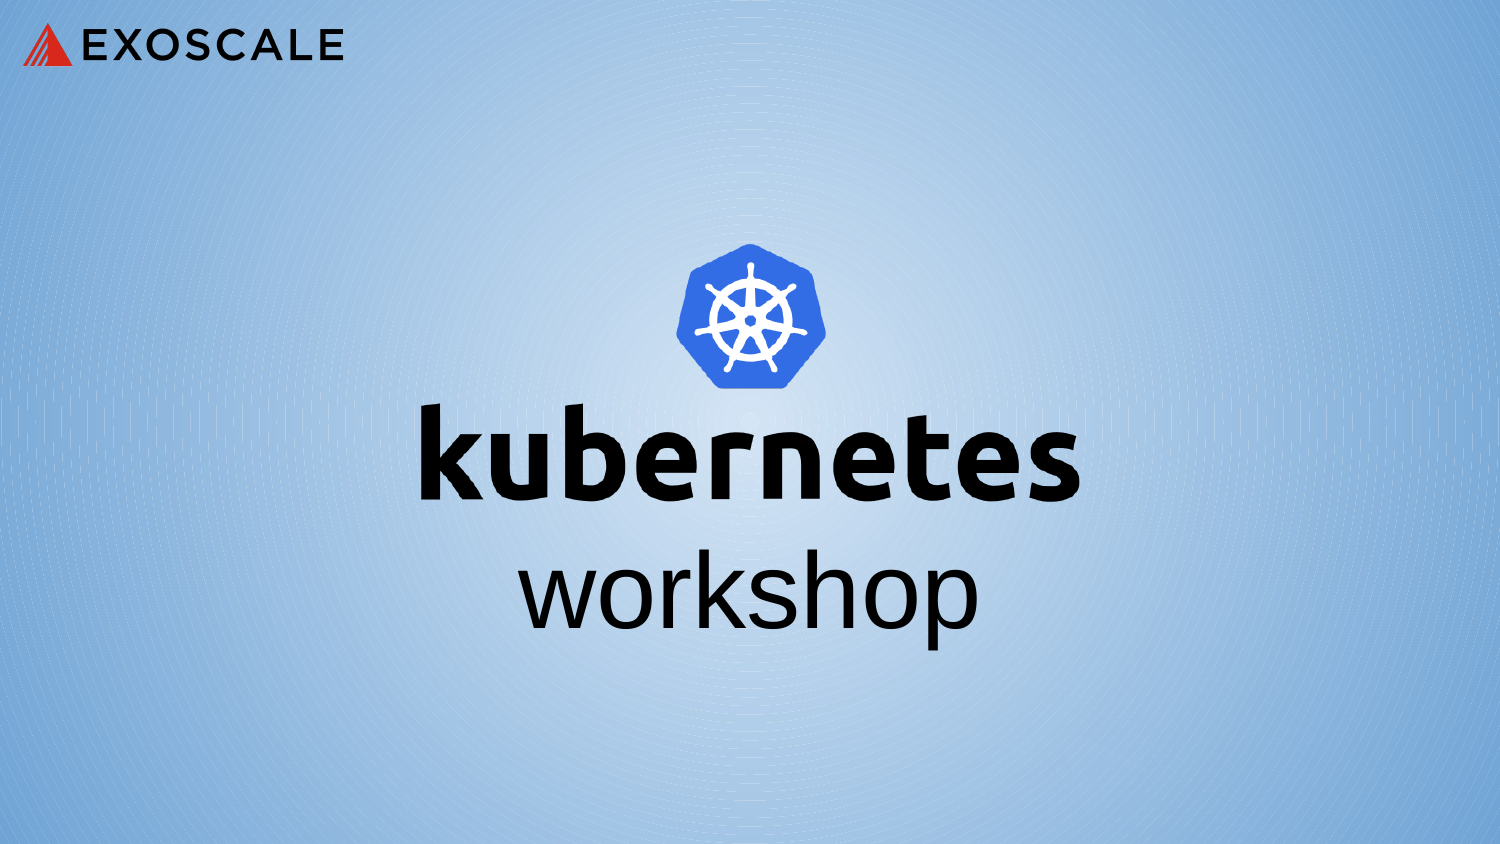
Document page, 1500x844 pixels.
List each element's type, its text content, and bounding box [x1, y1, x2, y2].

picture [318, 235, 1182, 514]
title workshop [51, 328, 1449, 665]
picture [12, 12, 354, 77]
